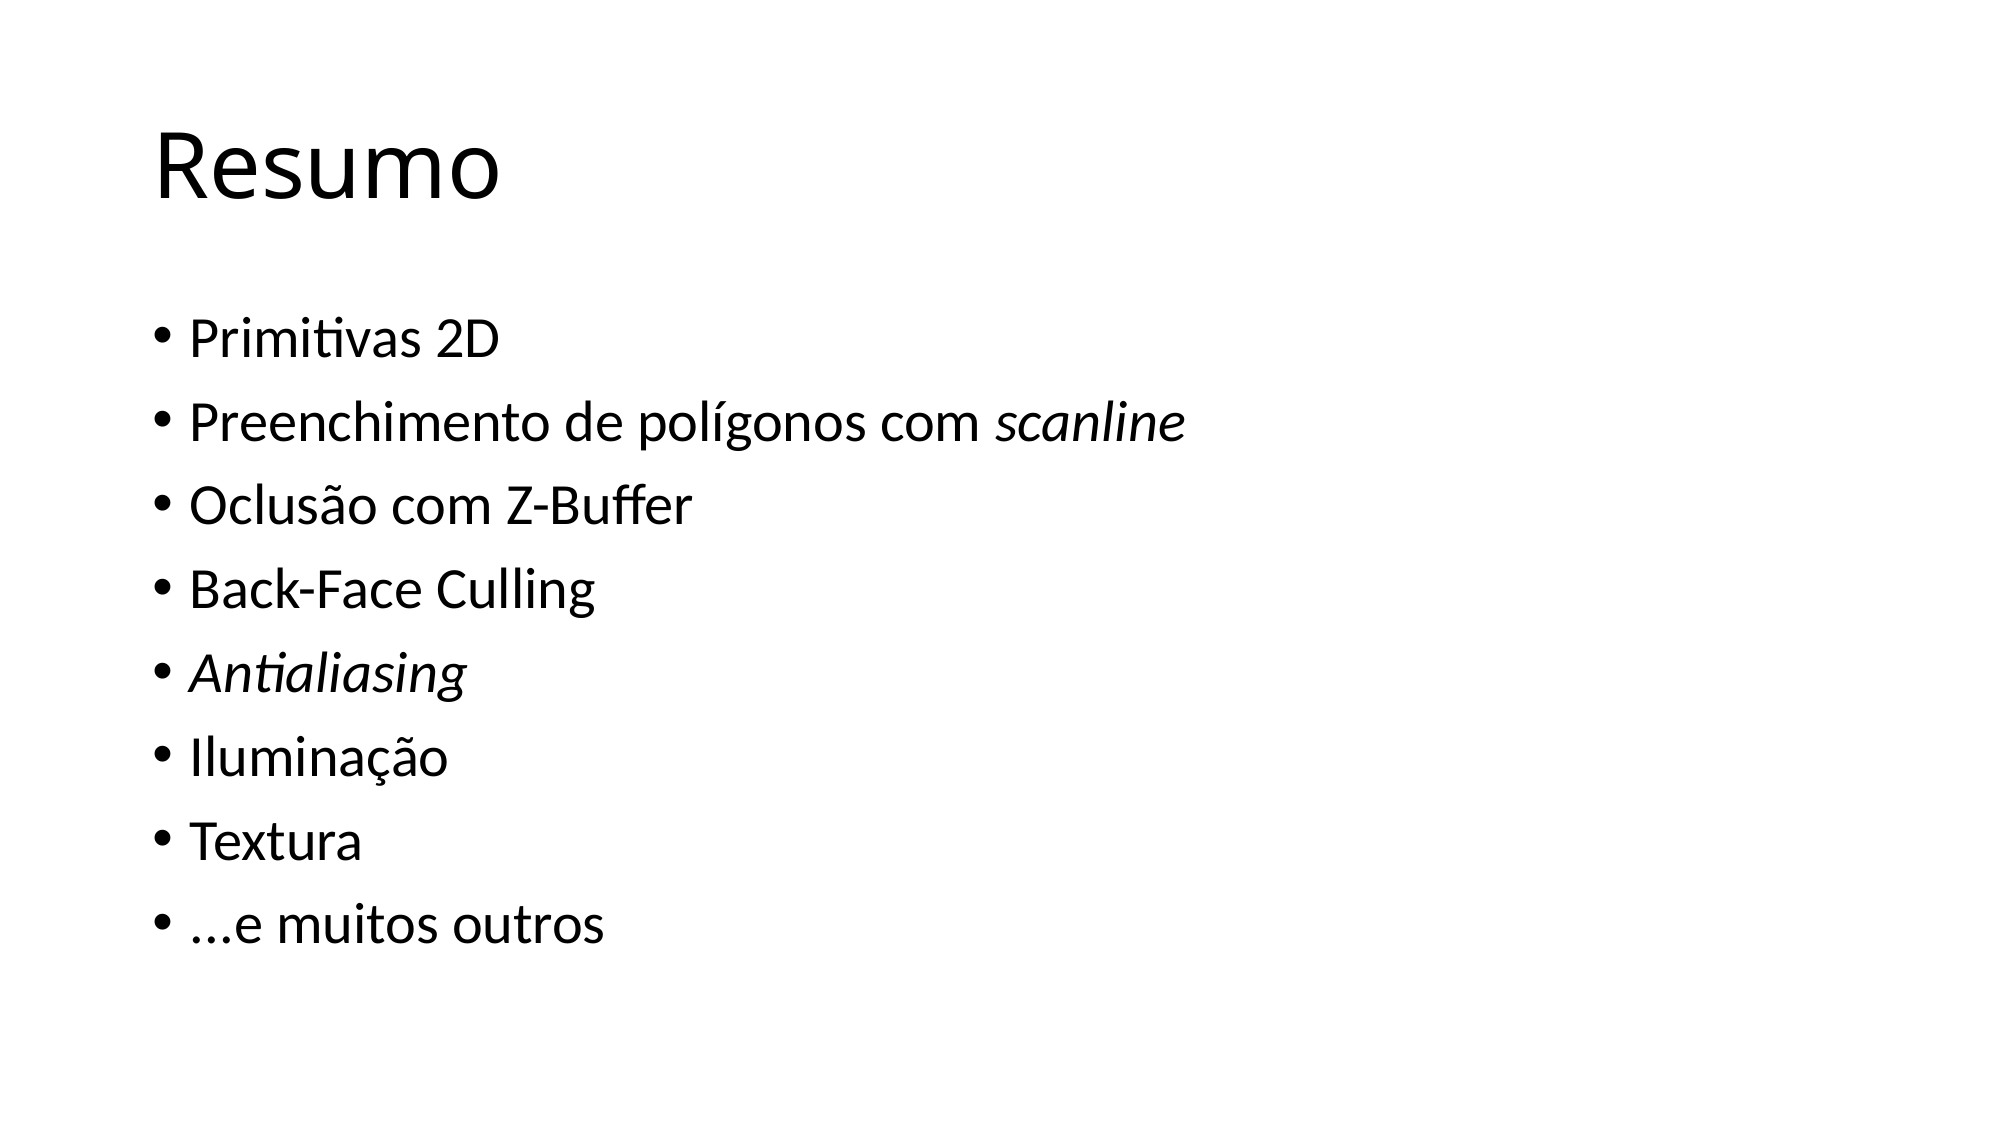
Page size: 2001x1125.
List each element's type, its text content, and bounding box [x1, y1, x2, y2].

title Resumo [137, 59, 1863, 278]
list Primitivas 2D Preenchimento de polígonos com scanline Oclusão com Z-Buffer Back-Face Culling Antialiasing Iluminação Textura ...e muitos outros [137, 299, 1863, 1014]
